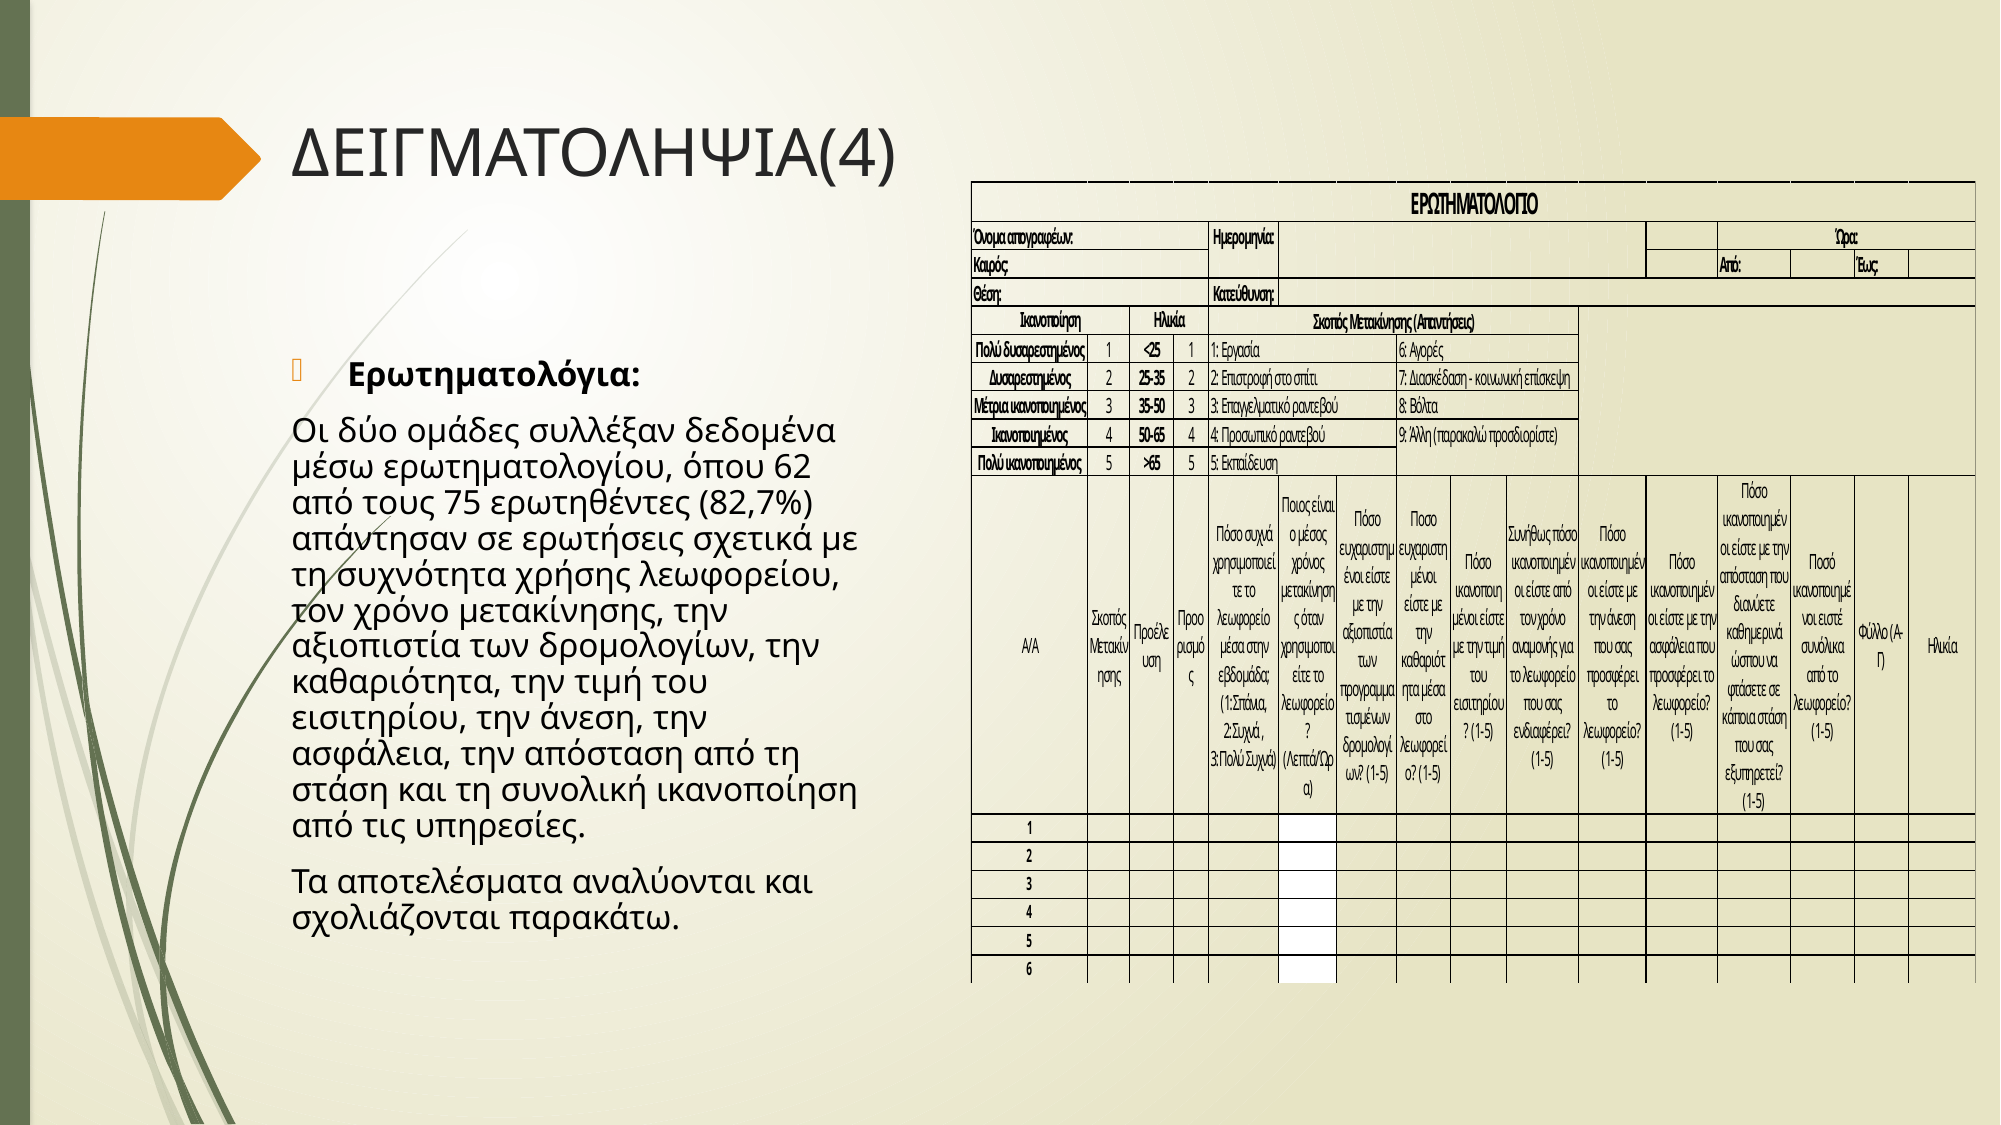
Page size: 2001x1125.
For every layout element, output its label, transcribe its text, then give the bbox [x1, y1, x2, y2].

title ΔΕΙΓΜΑΤΟΛΗΨΙΑ(4) [276, 102, 956, 313]
list Ερωτηματολόγια: Οι δύο ομάδες συλλέξαν δεδομένα μέσω ερωτηματολογίου, όπου 62 από τους 75 ερωτηθέντες (82,7%) απάντησαν σε ερωτήσεις σχετικά με τη συχνότητα χρήσης λεωφορείου, τον χρόνο μετακίνησης, την αξιοπιστία των δρομολογίων, την καθαριότητα, την τιμή του εισιτηρίου, την άνεση, την ασφάλεια, την απόσταση από τη στάση και τη συνολική ικανοποίηση από τις υπηρεσίες. Τα αποτελέσματα αναλύονται και σχολιάζονται παρακάτω. [276, 350, 884, 1009]
picture [970, 181, 1977, 985]
